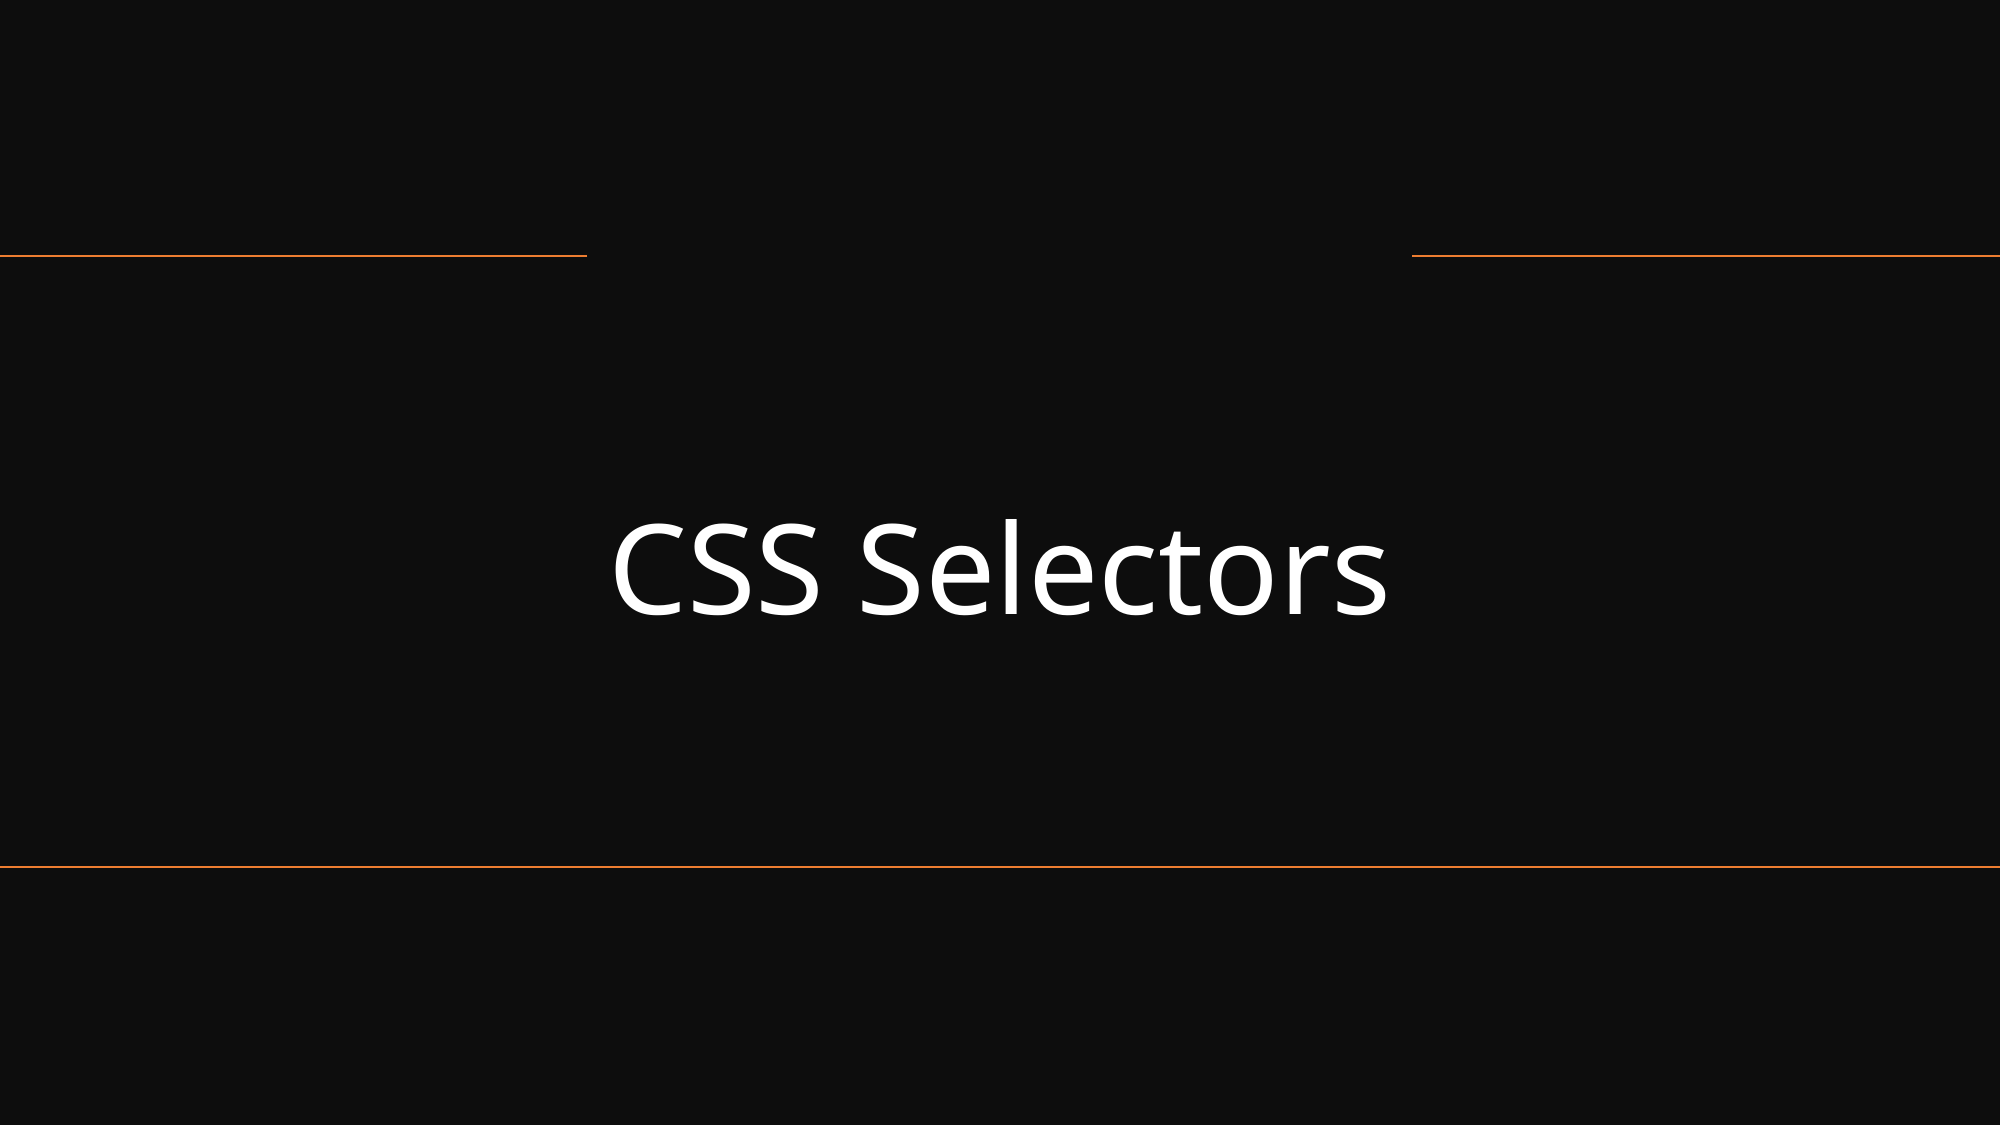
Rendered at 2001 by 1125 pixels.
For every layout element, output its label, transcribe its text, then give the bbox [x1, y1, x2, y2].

text_box [0, 868, 2000, 1125]
text_box [0, 0, 2000, 866]
title CSS Selectors [431, 317, 1569, 832]
